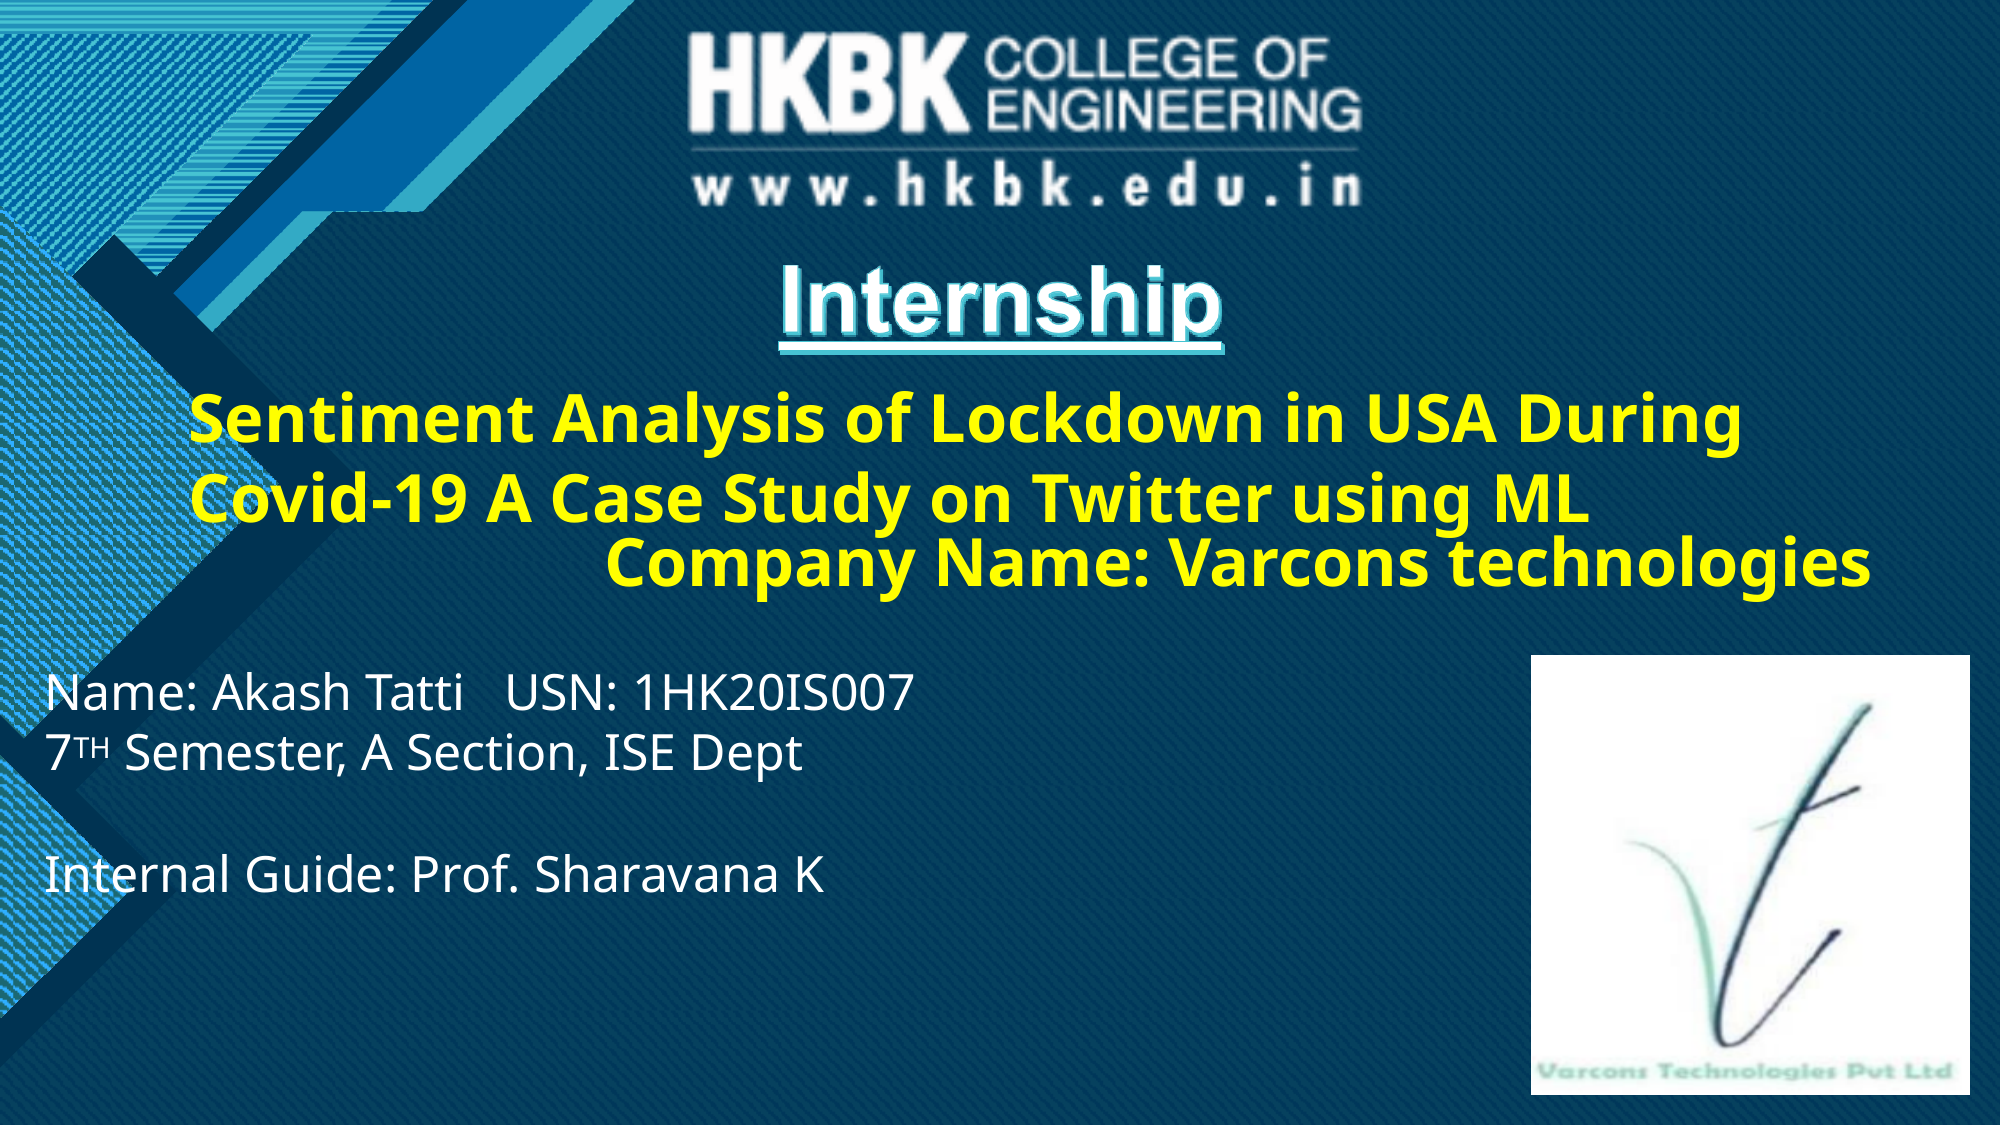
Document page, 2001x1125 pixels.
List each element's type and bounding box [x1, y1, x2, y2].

picture [1530, 655, 1970, 1095]
text_box [536, 14, 1971, 1095]
text_box [0, 0, 2000, 1125]
